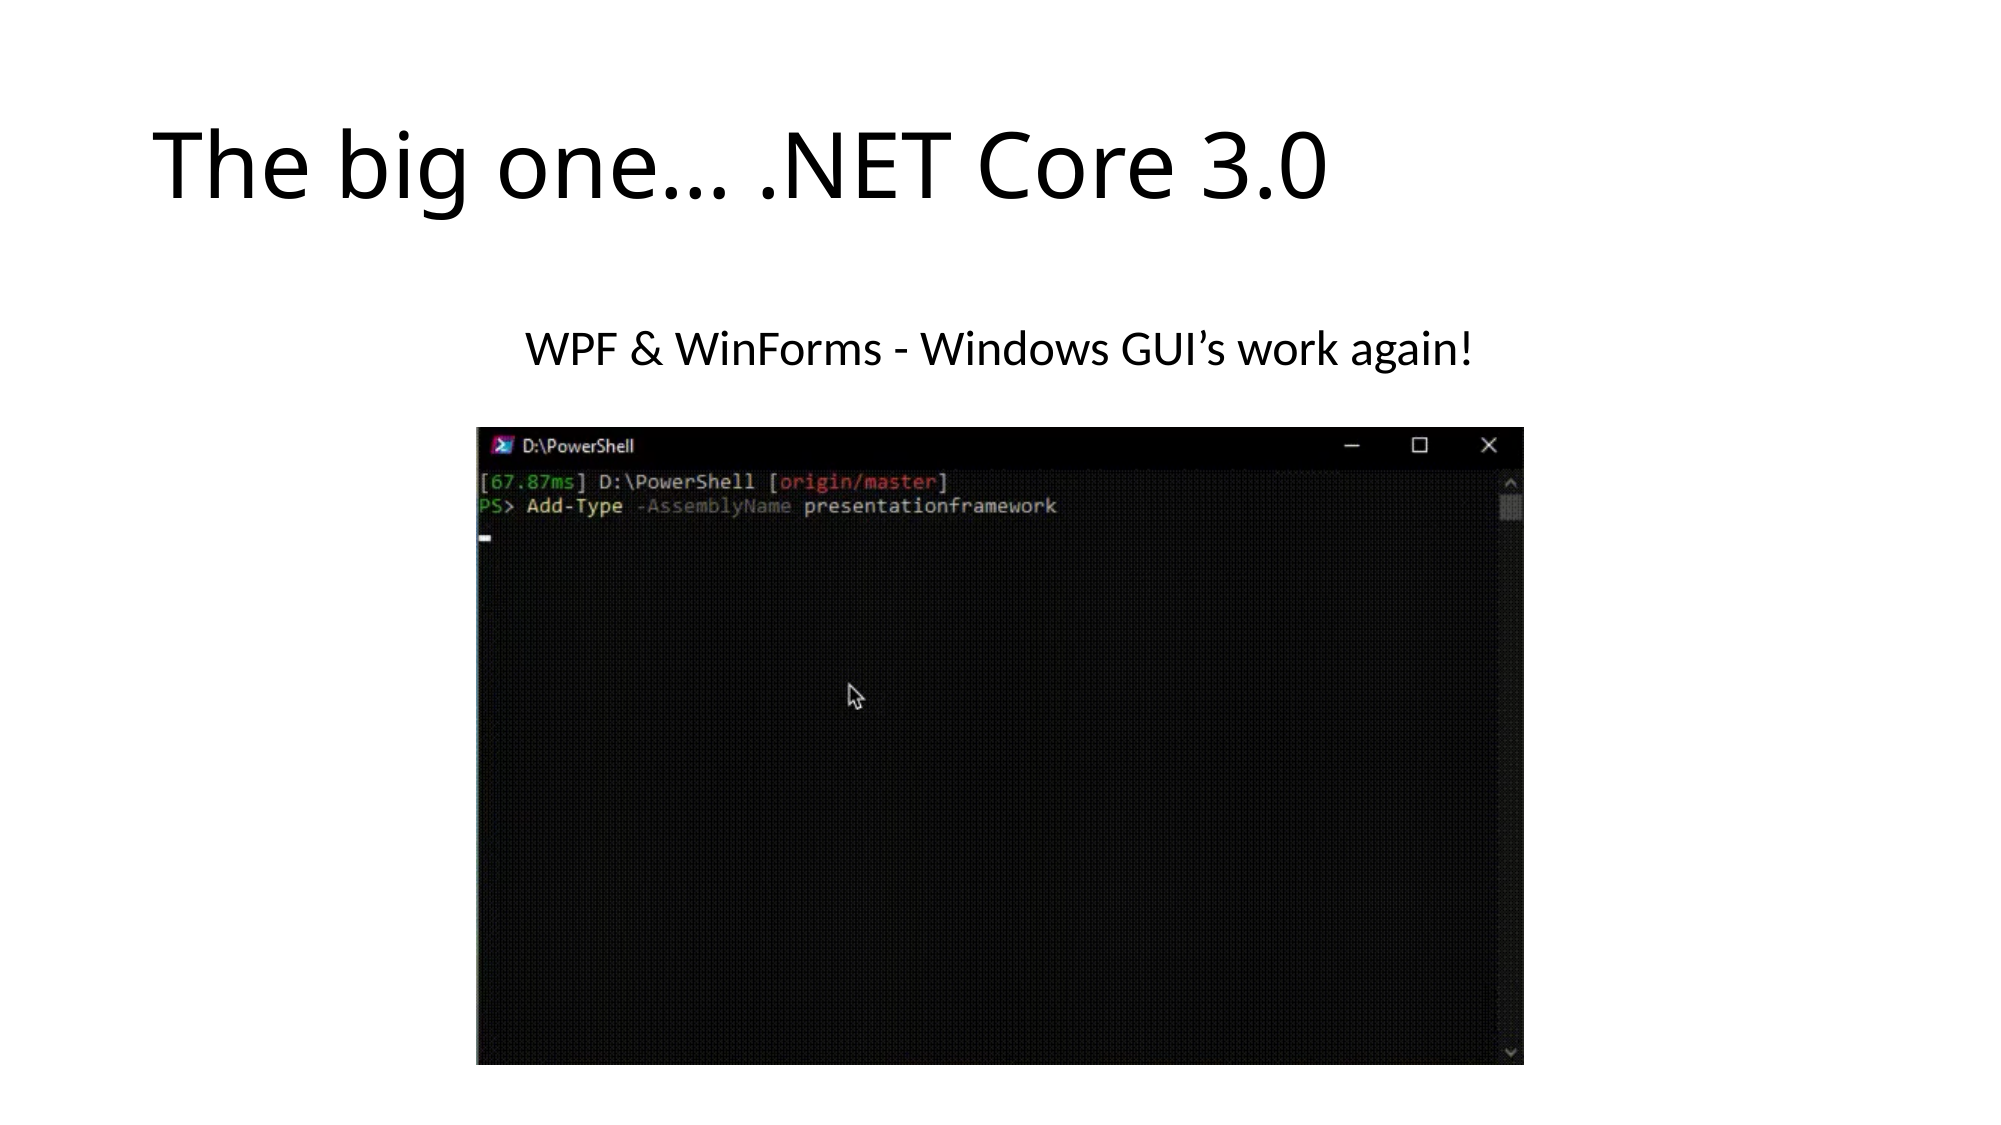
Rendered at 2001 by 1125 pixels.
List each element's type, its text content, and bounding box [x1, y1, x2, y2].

text_box WPF & WinForms - Windows GUI’s work again! [510, 308, 1490, 383]
title The big one… .NET Core 3.0 [137, 59, 1863, 278]
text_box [475, 426, 1525, 1066]
